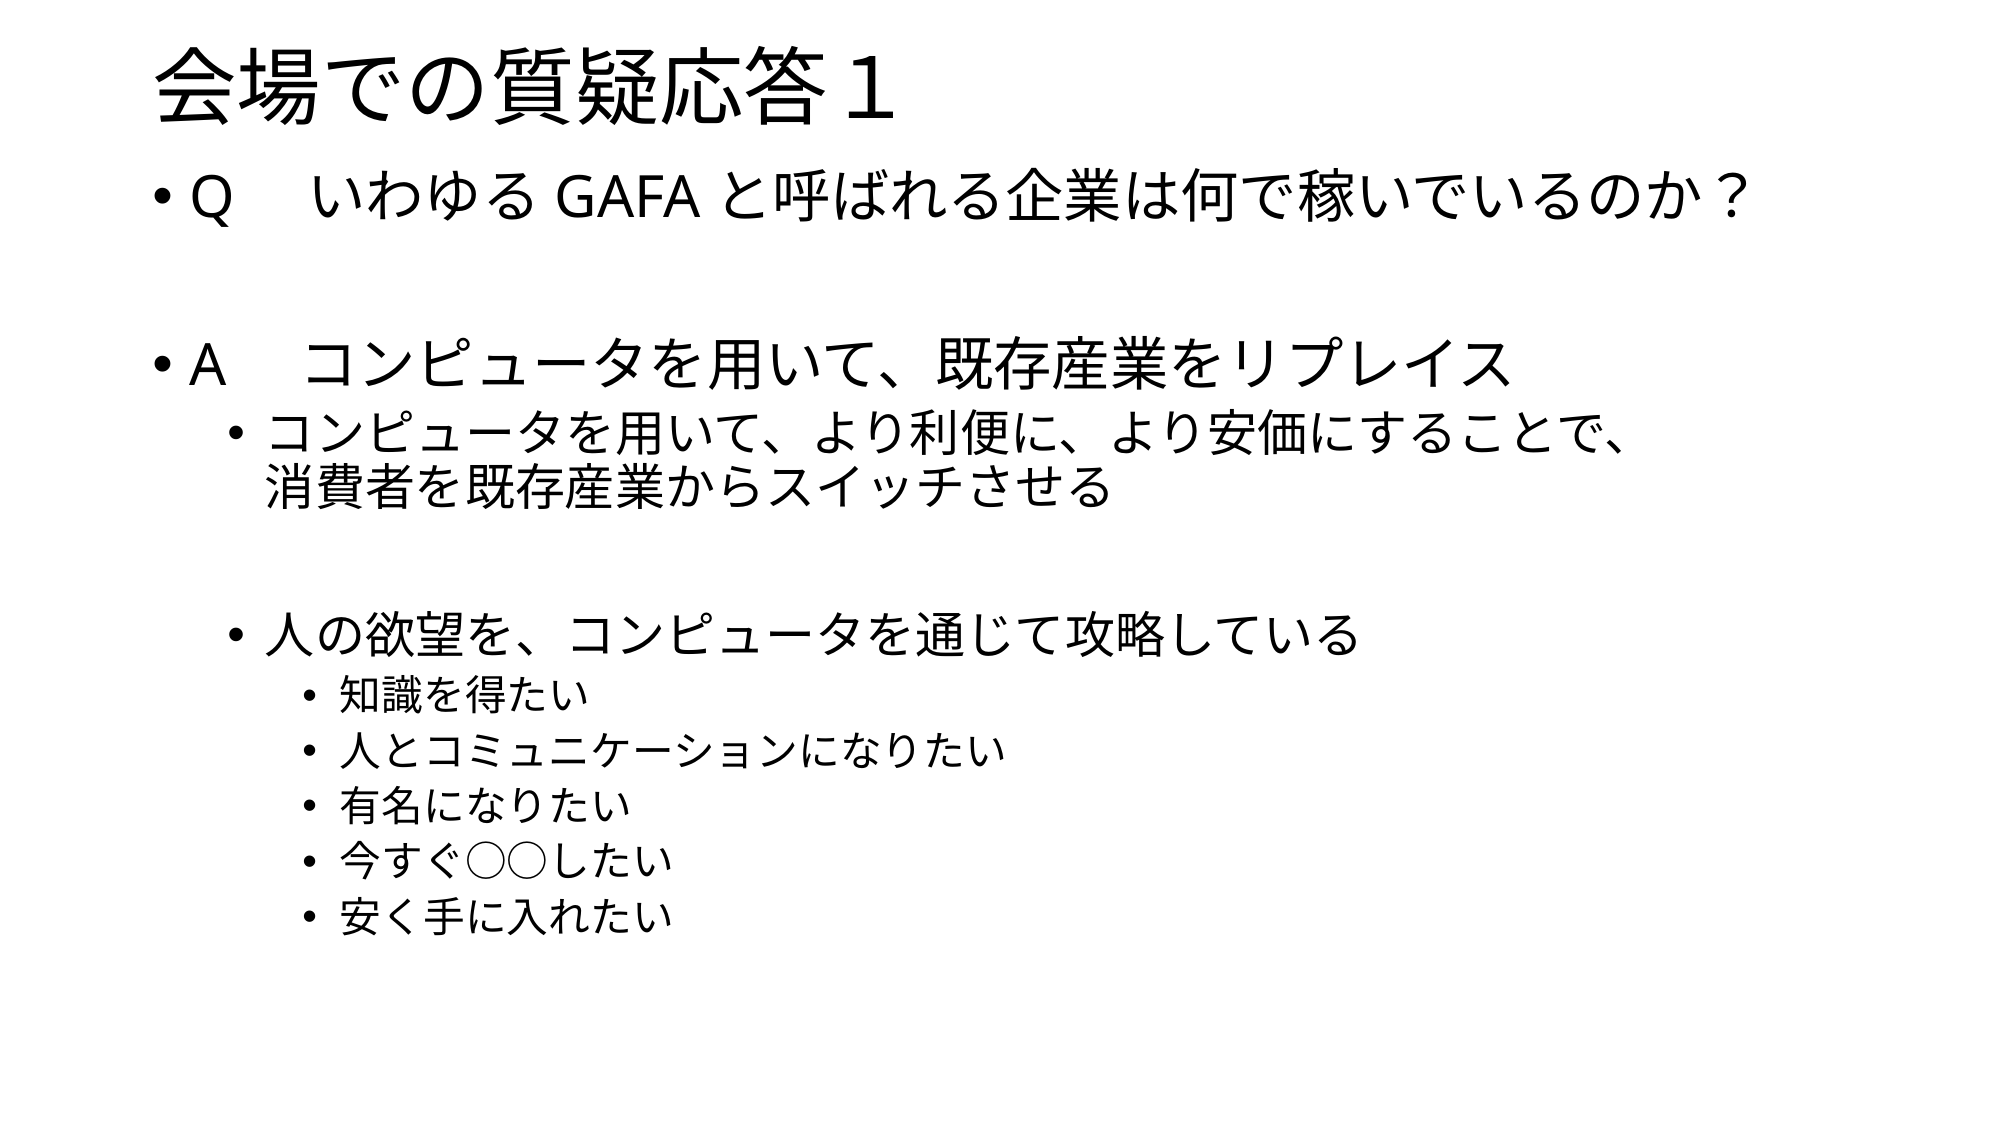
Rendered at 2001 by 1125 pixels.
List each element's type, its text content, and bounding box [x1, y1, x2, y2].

list Q いわゆるGAFAと呼ばれる企業は何で稼いでいるのか？ A コンピュータを用いて、既存産業をリプレイス コンピュータを用いて、より利便に、より安価にすることで、 消費者を既存産業からスイッチさせる 人の欲望を、コンピュータを通じて攻略している 知識を得たい 人とコミュニケーションになりたい 有名になりたい 今すぐ○○したい 安く手に入れたい [137, 160, 1863, 1088]
title 会場での質疑応答１ [137, 37, 1863, 144]
